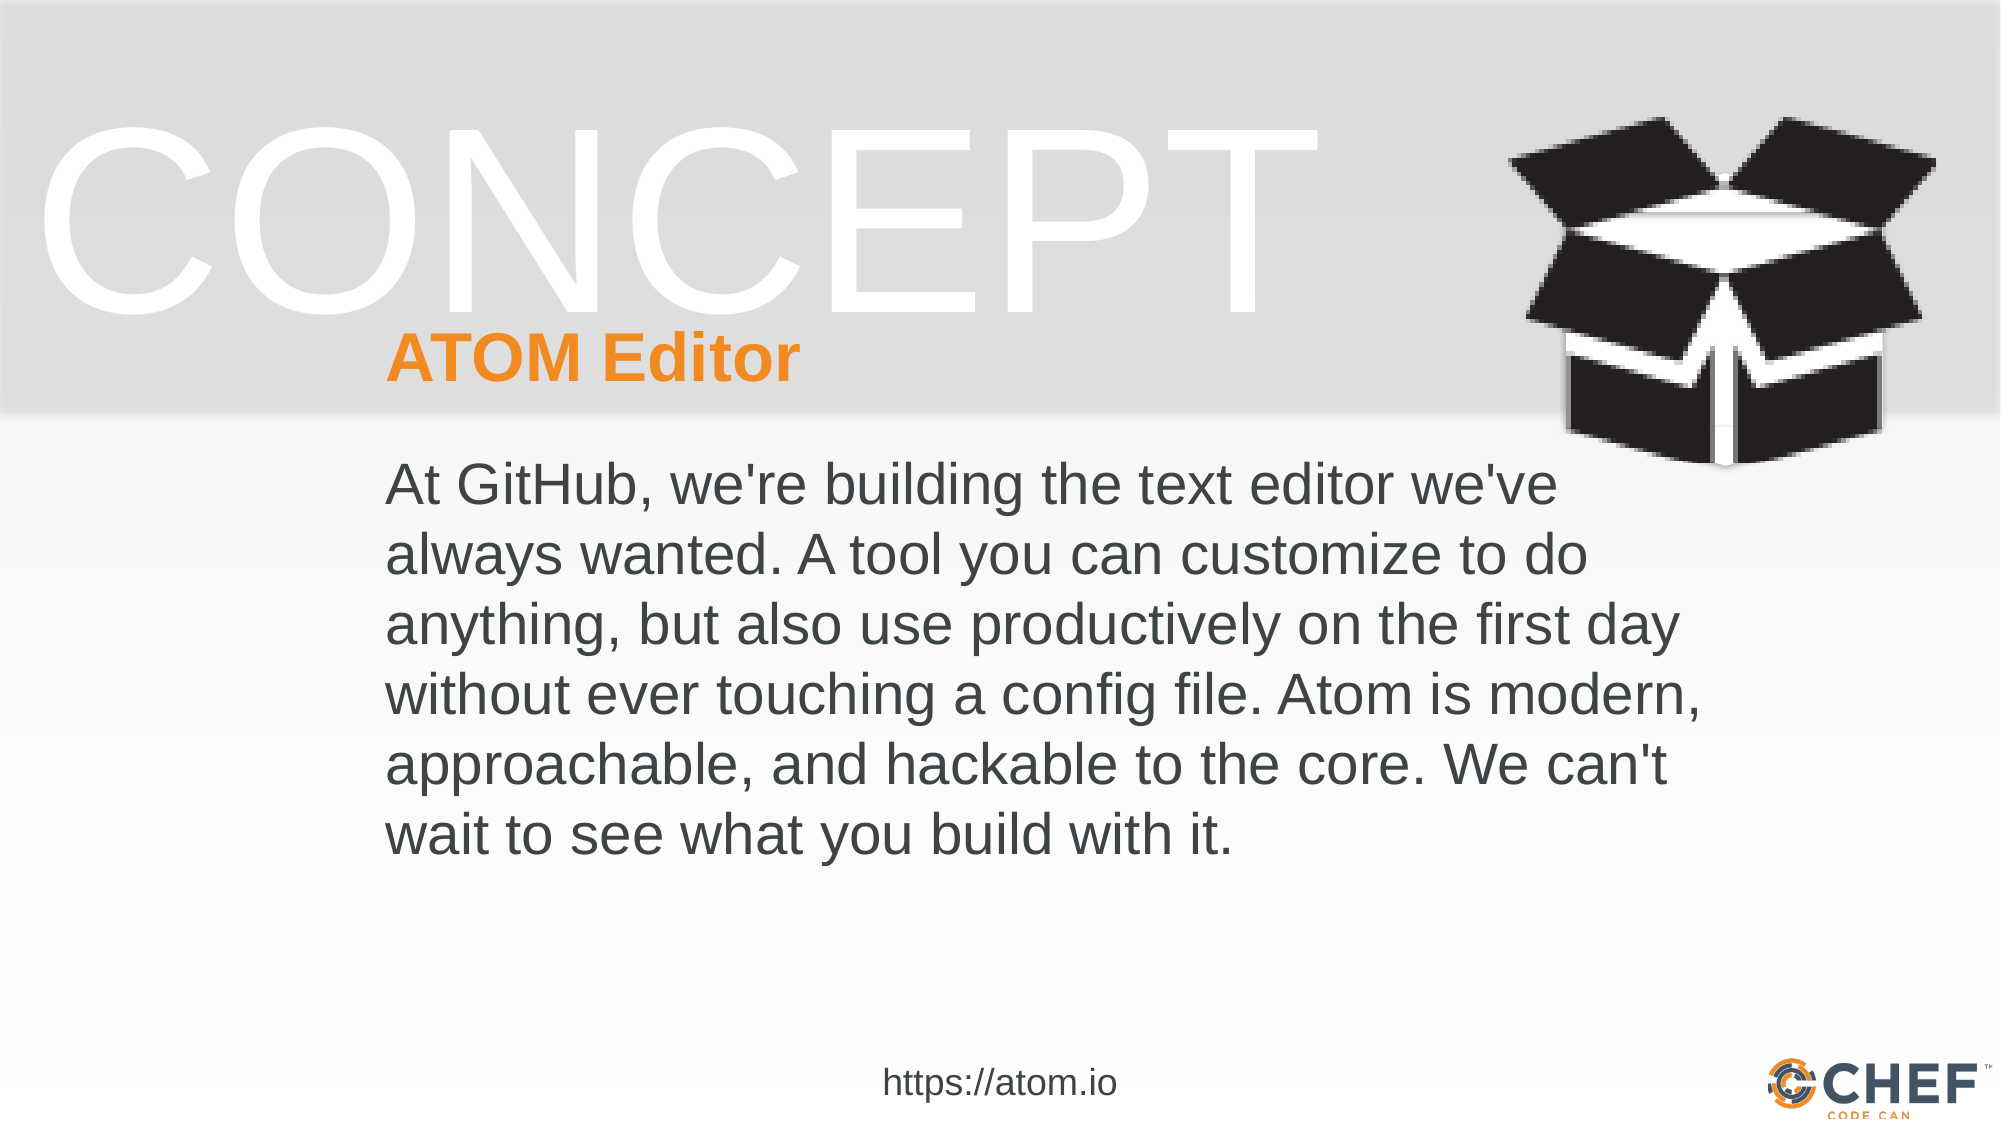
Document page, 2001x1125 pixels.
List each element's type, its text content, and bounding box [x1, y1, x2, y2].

list https://atom.io [451, 1048, 1549, 1113]
title ATOM Editor [370, 307, 1721, 412]
subtitle At GitHub, we're building the text editor we've always wanted. A tool you can customize to do anything, but also use productively on the first day without ever touching a config file. Atom is modern, approachable, and hackable to the core. We can't wait to see what you build with it. [370, 431, 1721, 844]
